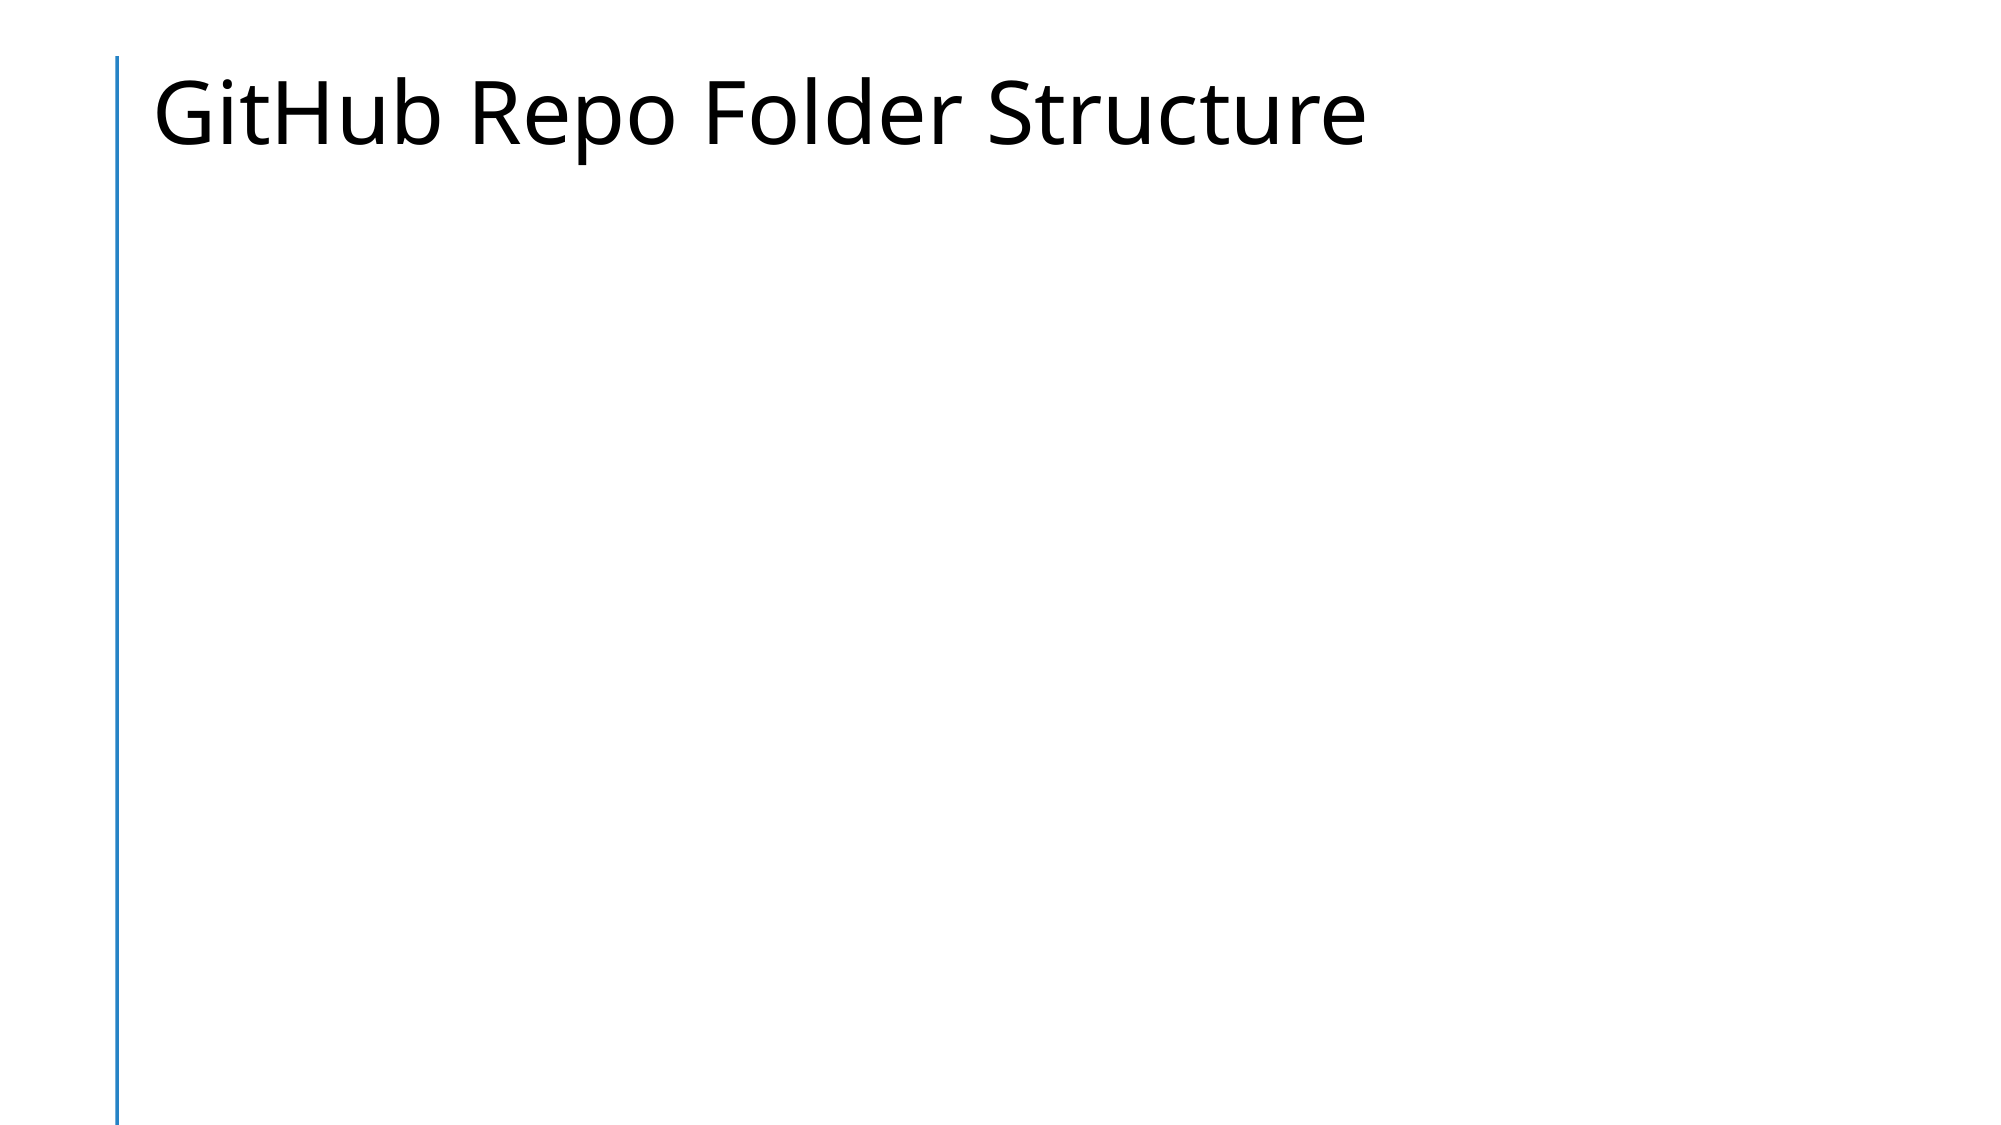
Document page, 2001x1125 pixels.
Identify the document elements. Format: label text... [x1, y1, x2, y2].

title GitHub Repo Folder Structure [137, 59, 1863, 278]
